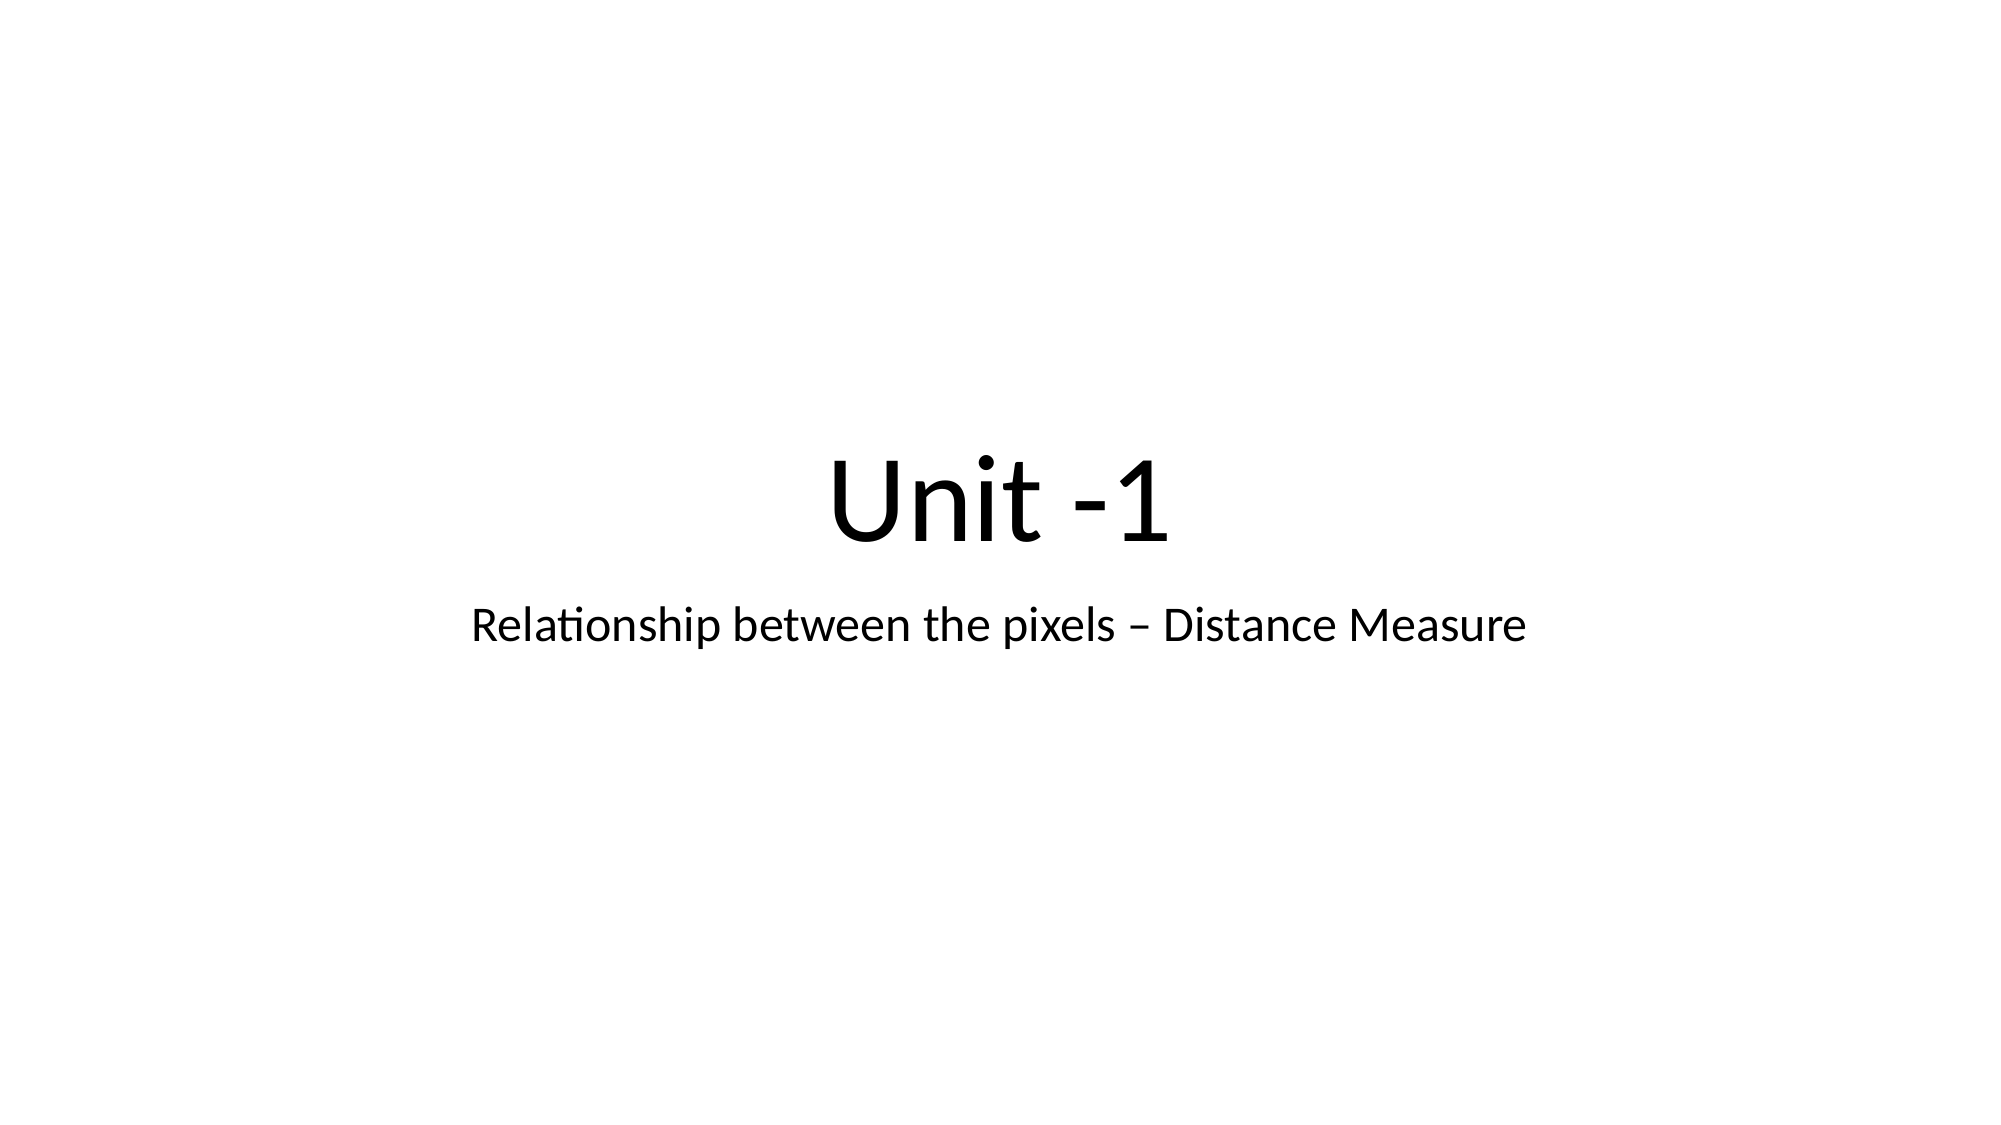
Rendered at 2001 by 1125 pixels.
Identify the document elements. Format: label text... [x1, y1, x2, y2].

subtitle Relationship between the pixels – Distance Measure [249, 590, 1750, 863]
title Unit -1 [249, 184, 1750, 576]
